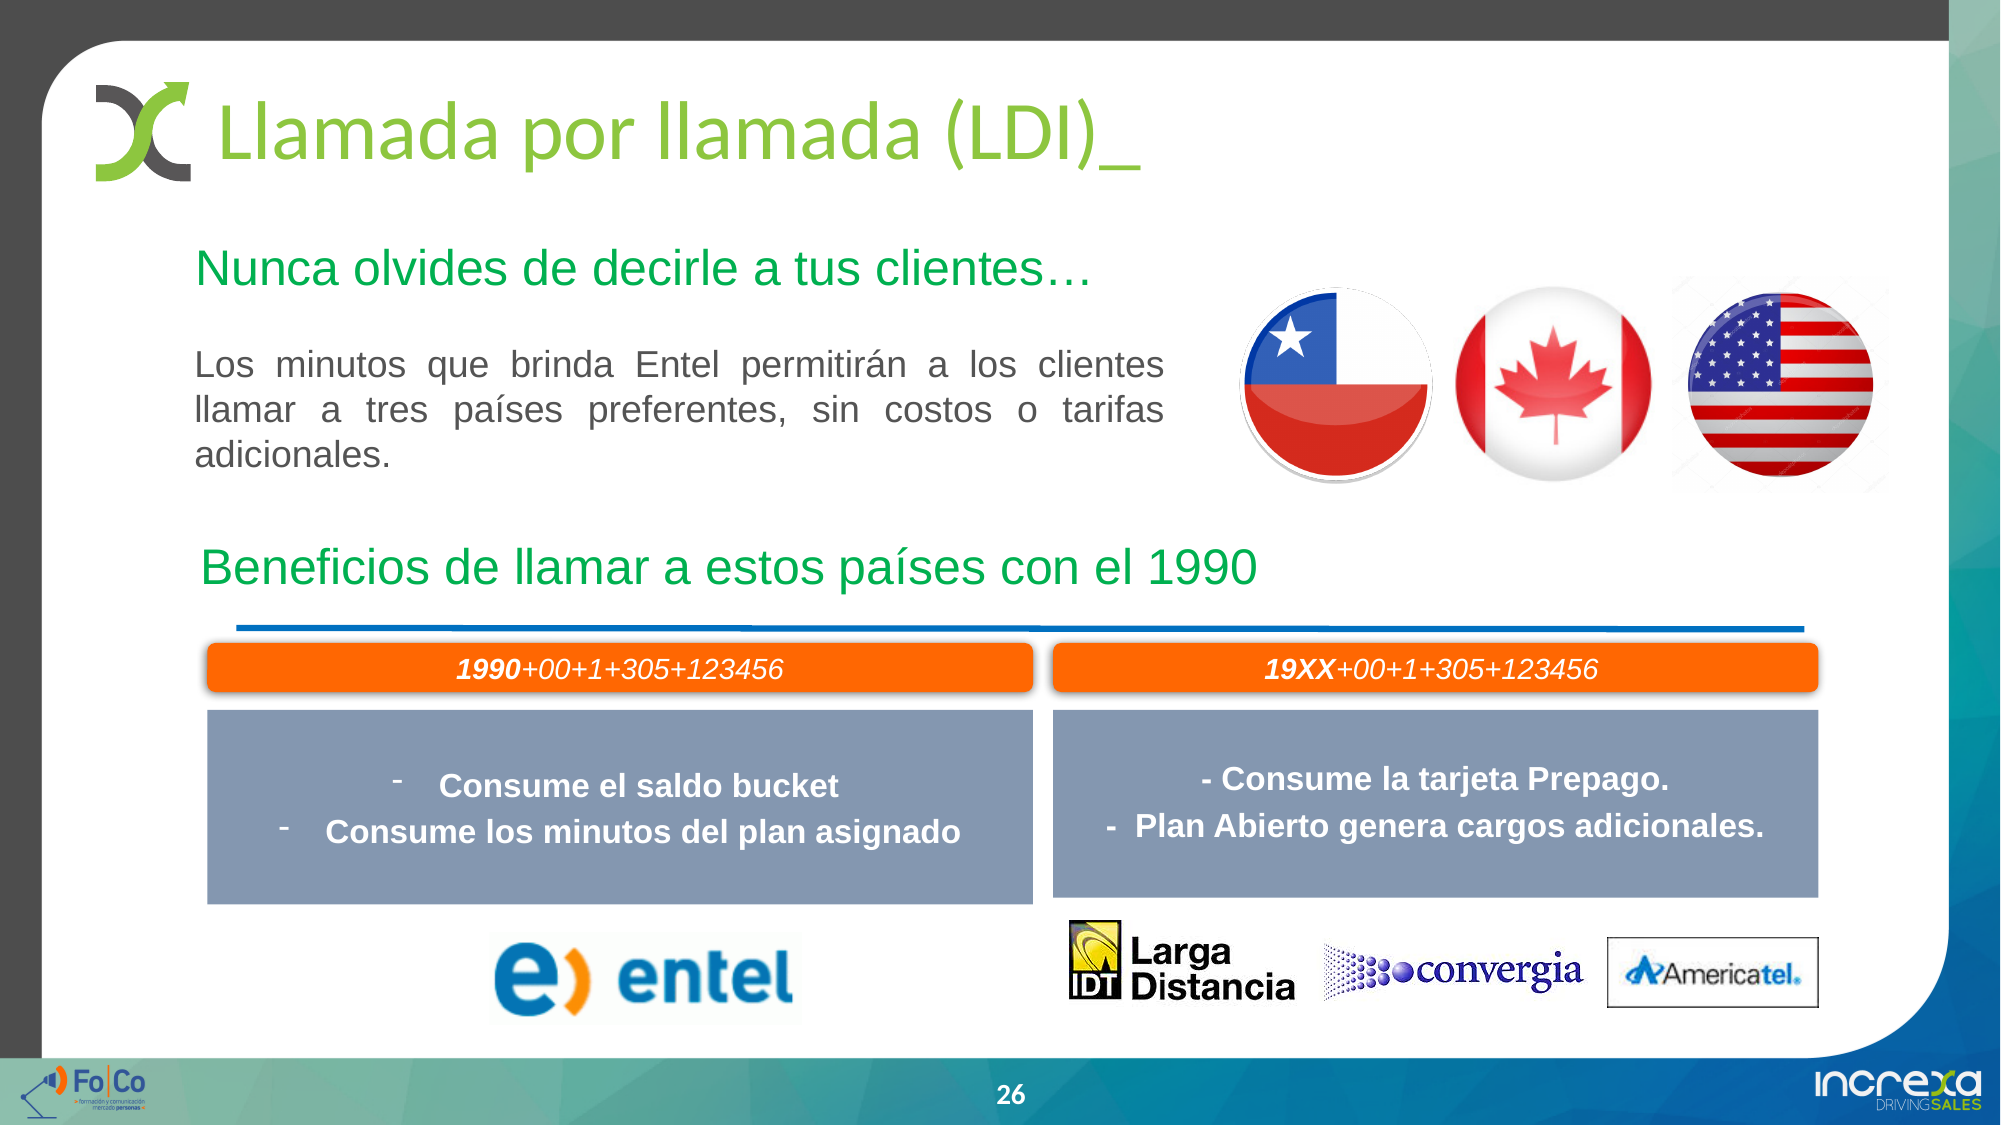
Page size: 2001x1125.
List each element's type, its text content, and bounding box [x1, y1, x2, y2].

slide_number 26 [955, 1062, 1041, 1123]
text_box Los minutos que brinda Entel permitirán a los clientes llamar a tres países preferentes, sin costos o tarifas adicionales. [179, 333, 1180, 483]
text_box Nunca olvides de decirle a tus clientes… [180, 227, 1111, 303]
text_box Beneficios de llamar a estos países con el 1990 [185, 526, 1274, 602]
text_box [207, 627, 1819, 911]
title Llamada por llamada (LDI)_ [202, 75, 1928, 191]
picture [0, 0, 2001, 1125]
